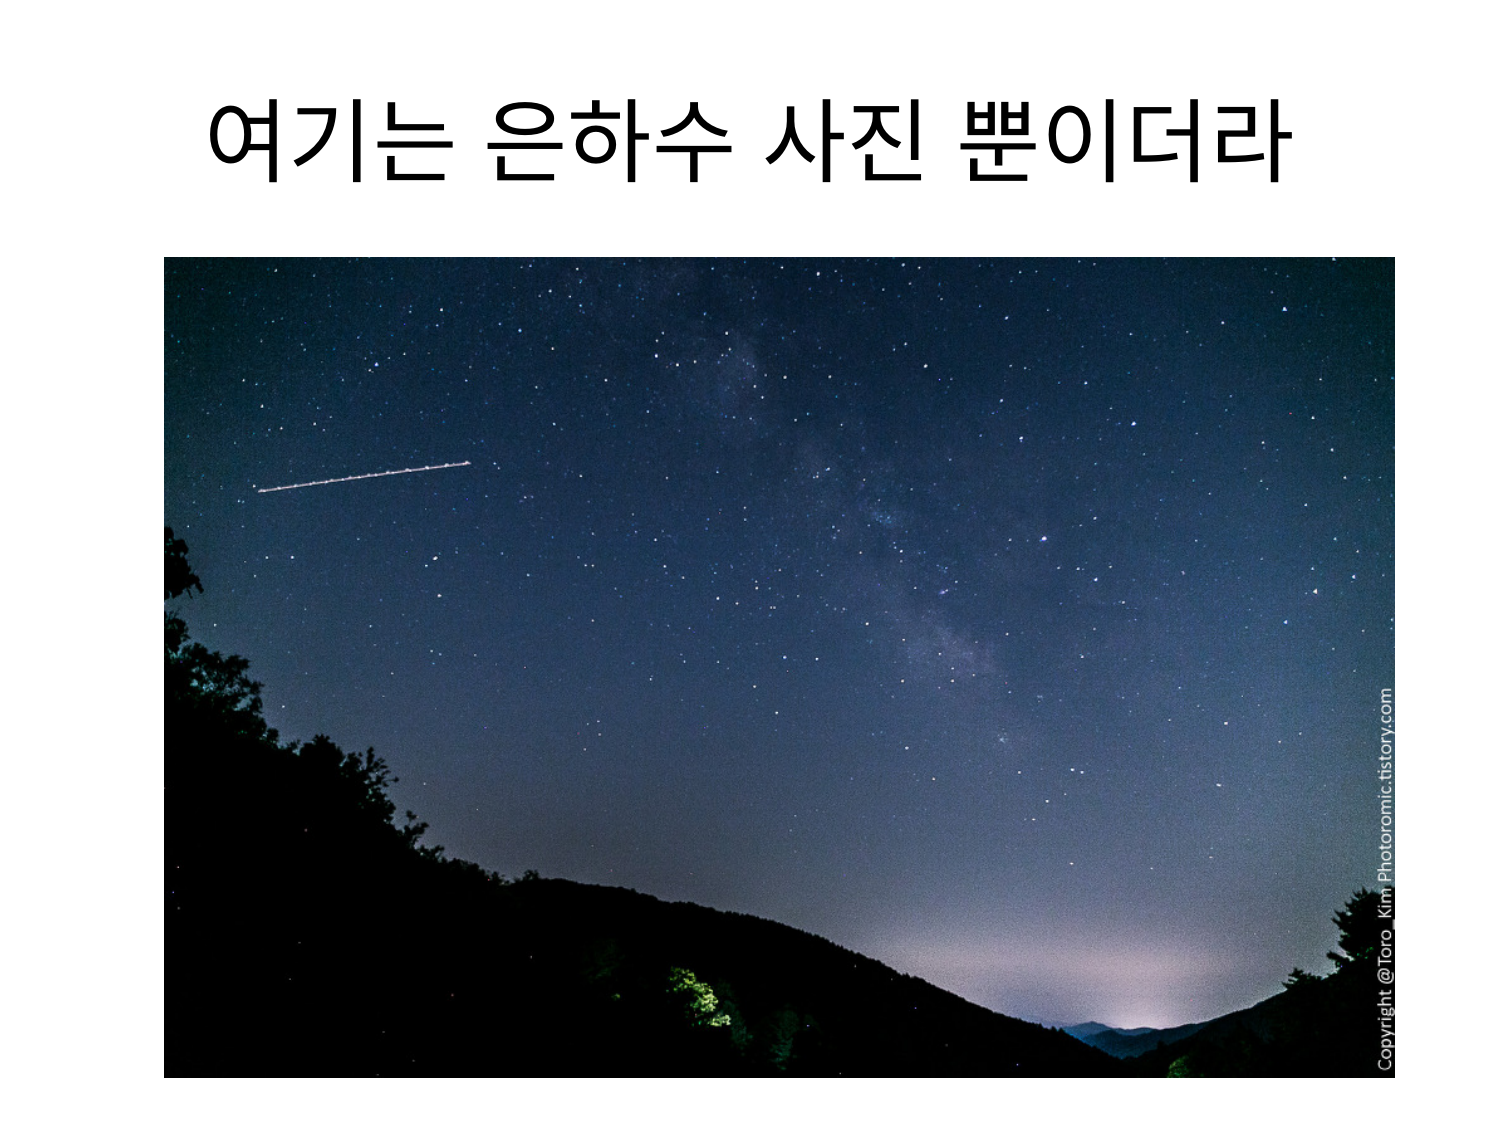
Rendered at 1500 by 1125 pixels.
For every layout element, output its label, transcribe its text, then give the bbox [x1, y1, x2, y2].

title 여기는 은하수 사진 뿐이더라 [75, 45, 1425, 233]
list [163, 257, 1395, 1078]
